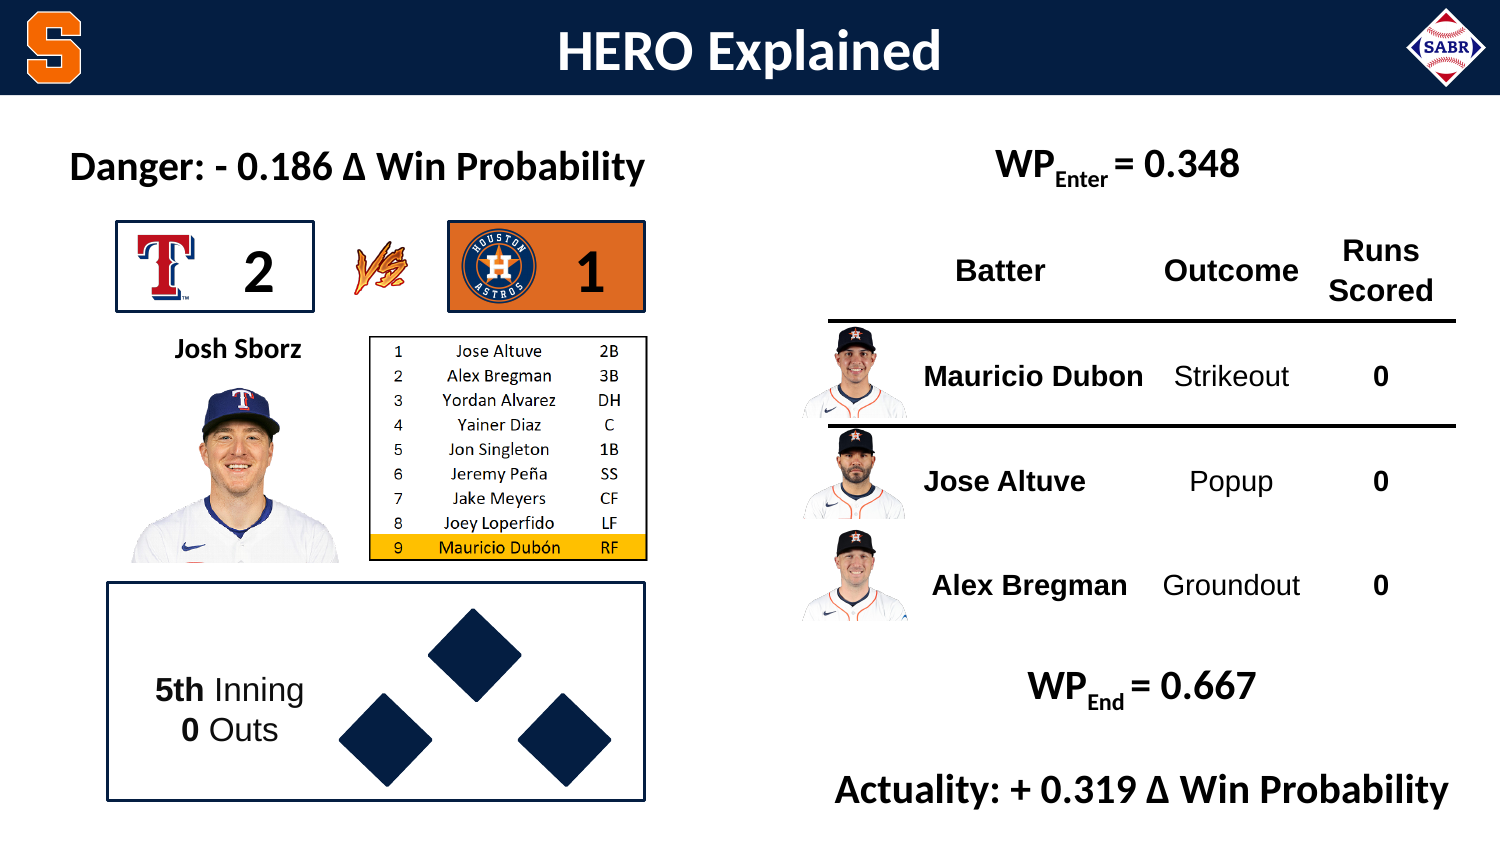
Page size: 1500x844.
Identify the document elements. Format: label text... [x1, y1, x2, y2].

text_box [429, 609, 521, 701]
table_cell Jose Altuve [931, 428, 1157, 531]
text_box WPEnd = 0.667 [786, 635, 1498, 735]
text_box Actuality: + 0.319 Δ Win Probability [786, 735, 1498, 838]
text_box [107, 582, 645, 801]
picture [461, 228, 537, 305]
table_header Runs Scored [1306, 215, 1456, 319]
text_box 2 [205, 224, 314, 312]
picture [354, 241, 408, 295]
text_box [1392, 0, 1500, 96]
text_box HERO Explained [108, 0, 1392, 96]
table_cell Alex Bregman [828, 531, 1157, 635]
picture [107, 234, 225, 301]
table_header Batter [828, 215, 1157, 319]
text_box [0, 0, 108, 96]
table_cell Popup [1157, 428, 1306, 531]
text_box [518, 694, 611, 786]
text_box 5th Inning 0 Outs [125, 654, 335, 761]
text_box [116, 221, 314, 233]
picture [14, 7, 94, 88]
table_cell 0 [1306, 428, 1456, 531]
text_box [448, 221, 645, 312]
table_cell 0 [1306, 531, 1456, 635]
table_cell Mauricio Dubon [931, 323, 1157, 424]
text_box 1 [536, 224, 645, 312]
picture [786, 315, 927, 621]
table_cell 0 [1306, 323, 1456, 424]
table_cell Strikeout [1157, 323, 1306, 424]
picture [1406, 7, 1486, 88]
table_header Outcome [1157, 215, 1306, 319]
text_box Josh Sborz [93, 320, 384, 373]
text_box Danger: - 0.186 Δ Win Probability [2, 113, 714, 215]
text_box WPEnter = 0.348 [762, 113, 1474, 215]
table_cell Groundout [1157, 531, 1306, 635]
picture [102, 331, 650, 563]
text_box [339, 694, 432, 786]
